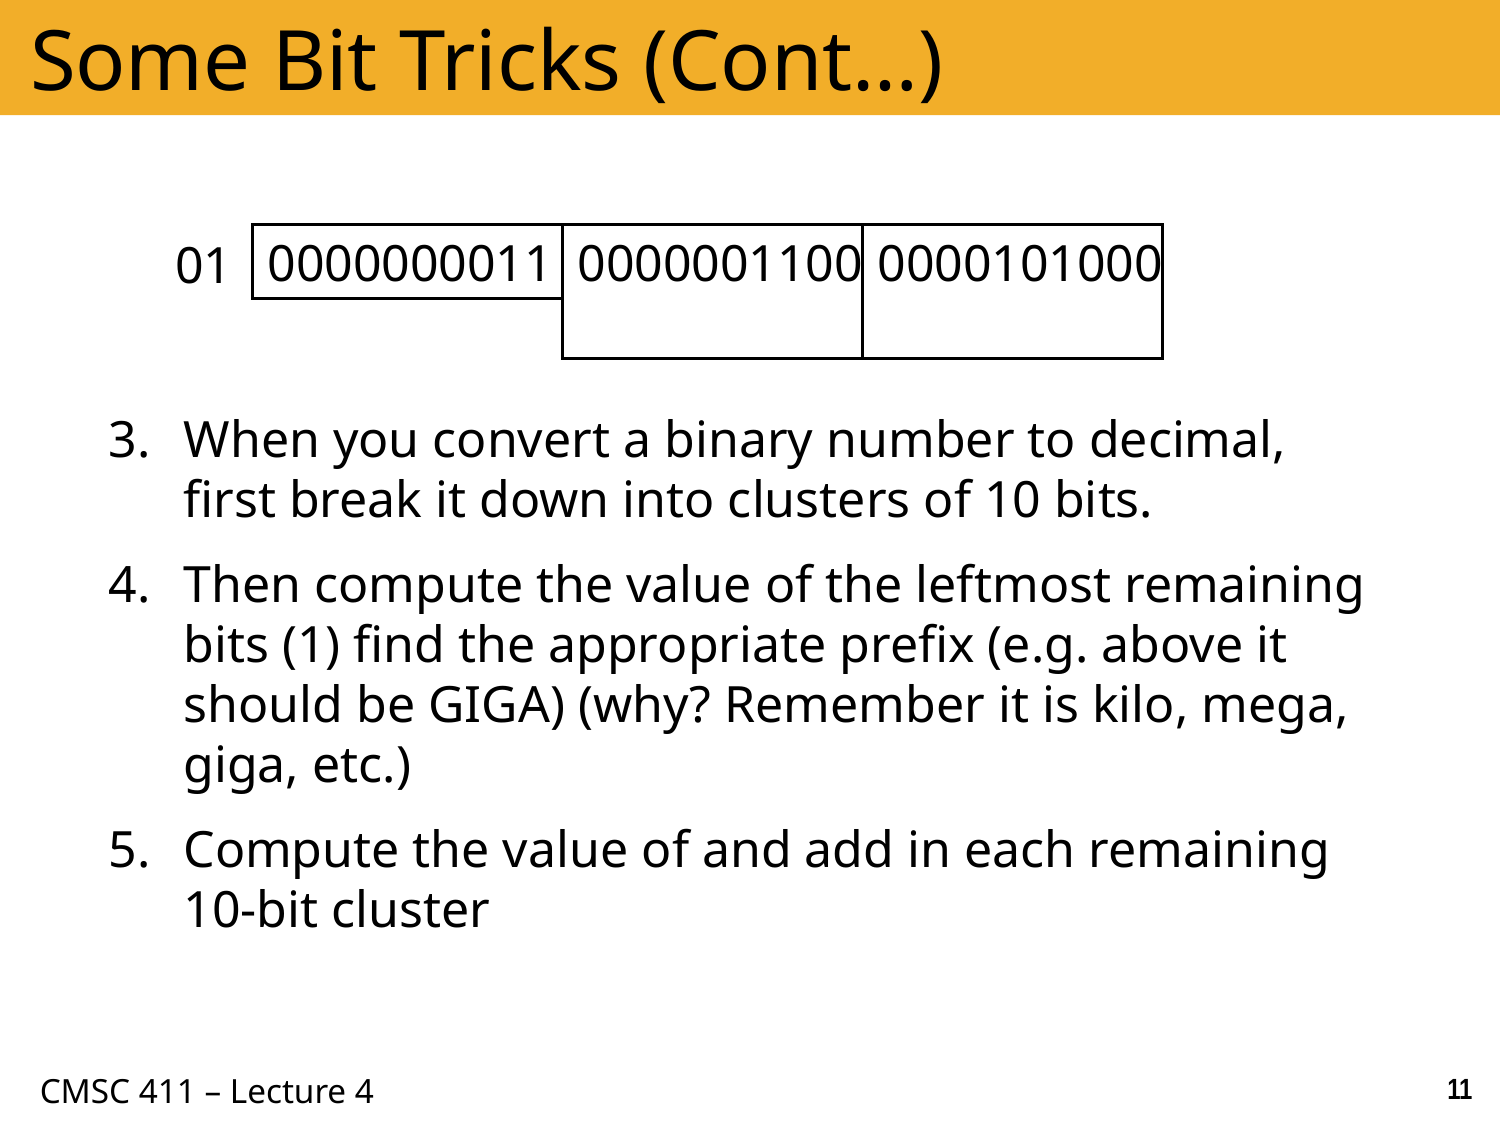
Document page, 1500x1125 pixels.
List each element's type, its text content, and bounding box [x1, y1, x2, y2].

text_box 01 [160, 225, 248, 301]
slide_number 11 [1424, 1062, 1488, 1113]
text_box 0000000011 [252, 224, 563, 299]
title Some Bit Tricks (Cont…) [0, 0, 1500, 116]
text_box When you convert a binary number to decimal, first break it down into clusters of 10 bits. Then compute the value of the leftmost remaining bits (1) find the appropriate prefix (e.g. above it should be GIGA) (why? Remember it is kilo, mega, giga, etc.) Compute the value of and add in each remaining 10-bit cluster [93, 399, 1407, 1018]
text_box 0000101000 [863, 224, 1163, 359]
text_box 0000001100 [562, 224, 863, 359]
